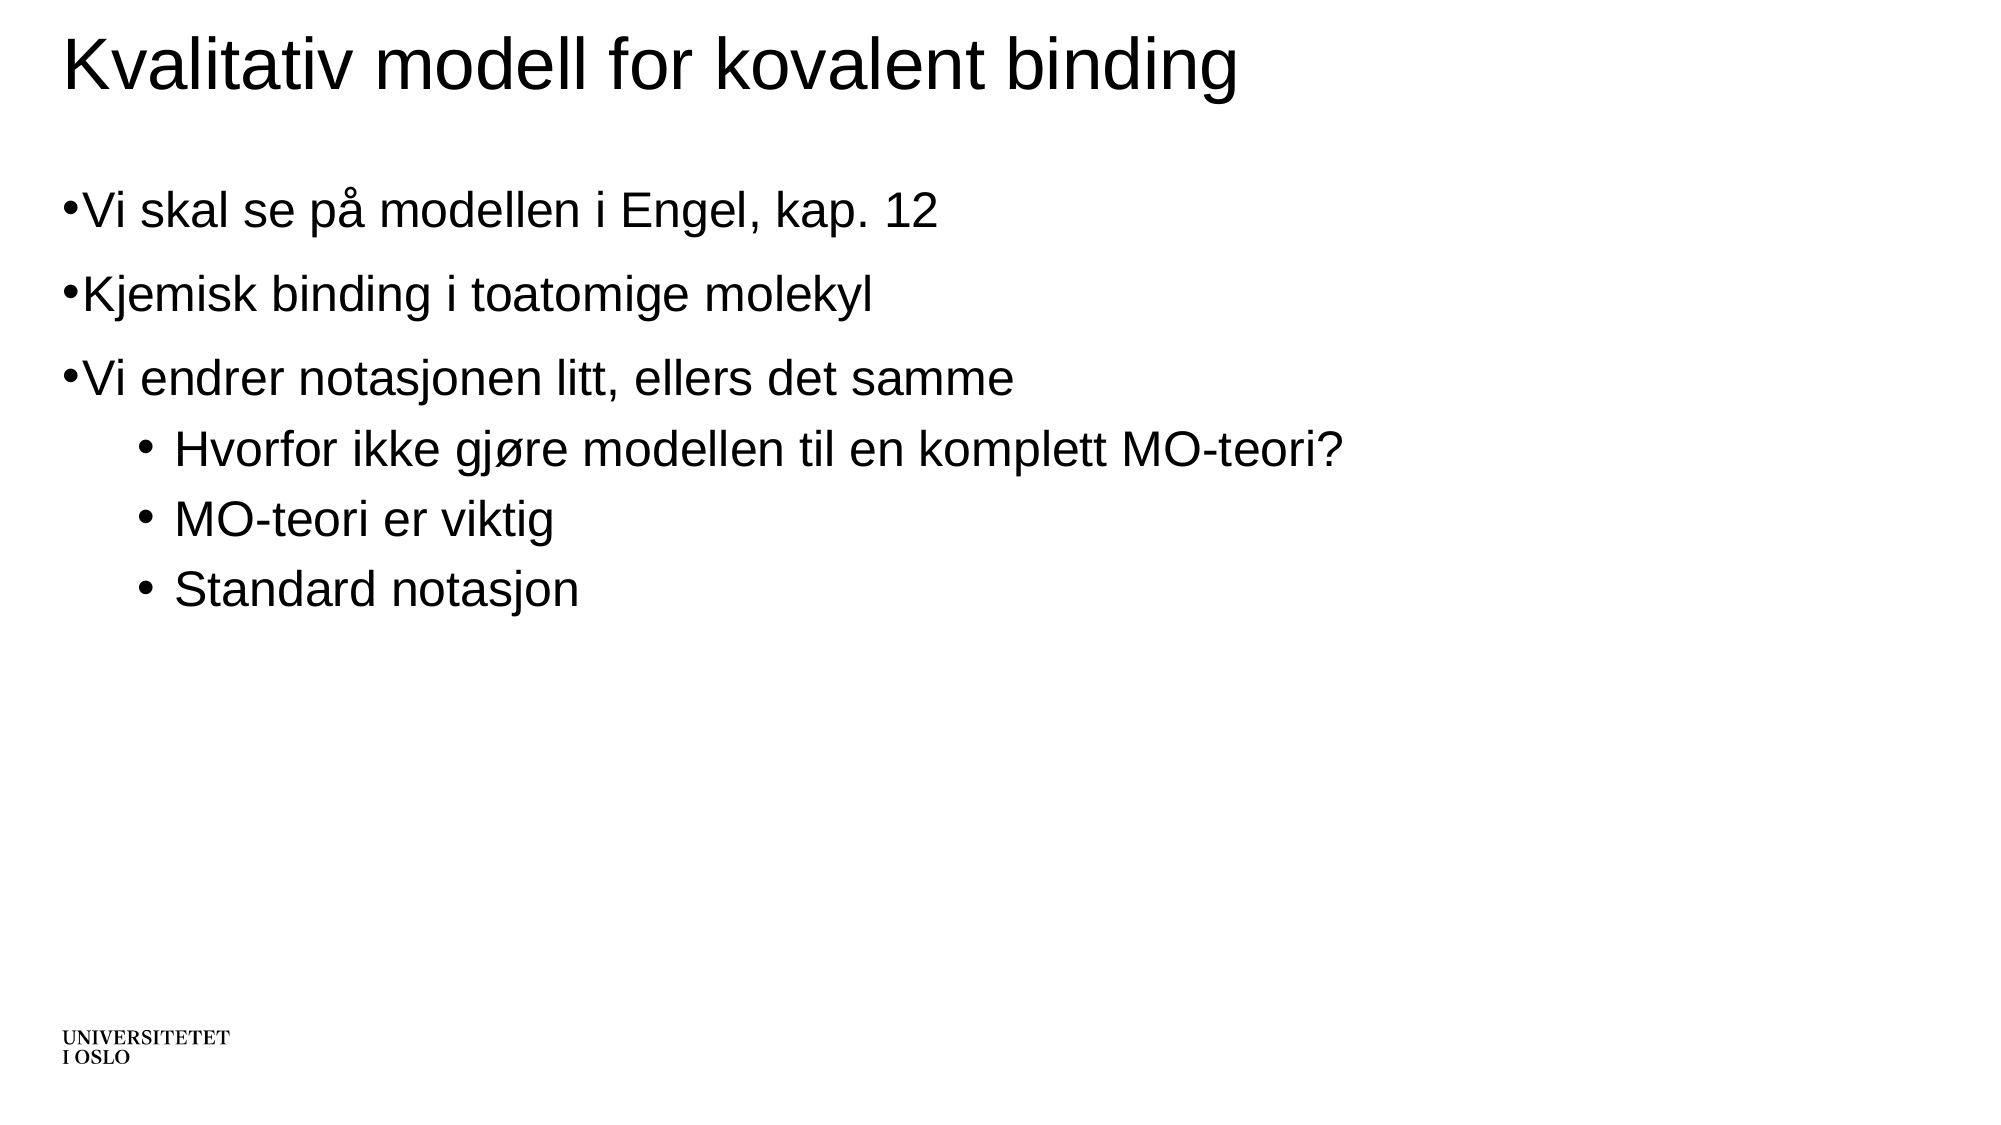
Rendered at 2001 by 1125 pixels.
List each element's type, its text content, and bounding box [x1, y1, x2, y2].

title Kvalitativ modell for kovalent binding [62, 26, 1938, 151]
picture [62, 1030, 230, 1064]
list Vi skal se på modellen i Engel, kap. 12 Kjemisk binding i toatomige molekyl Vi endrer notasjonen litt, ellers det samme Hvorfor ikke gjøre modellen til en komplett MO-teori? MO-teori er viktig Standard notasjon [62, 177, 1938, 994]
